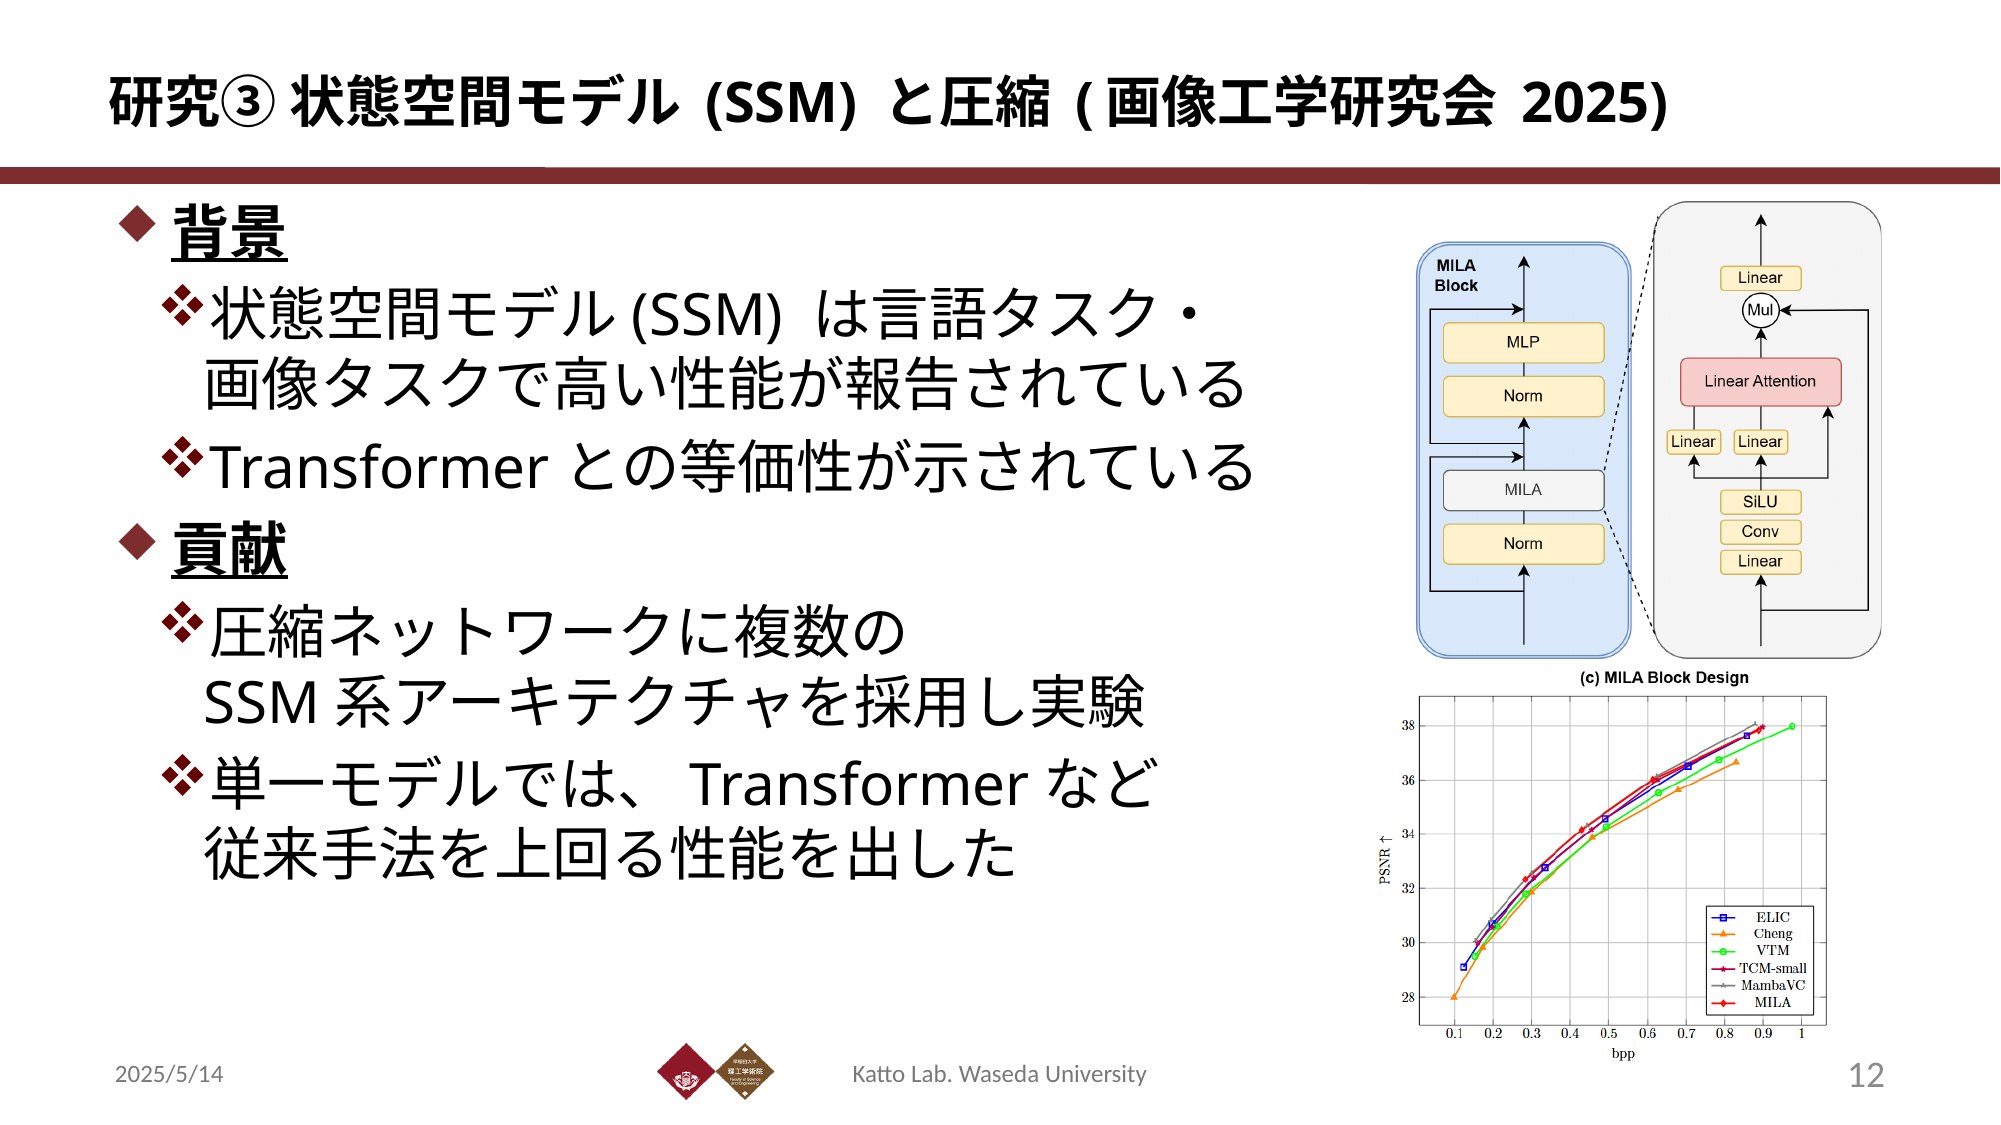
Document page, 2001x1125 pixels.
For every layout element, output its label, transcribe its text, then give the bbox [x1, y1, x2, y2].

picture [654, 1042, 683, 1101]
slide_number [99, 1042, 567, 1103]
footer Katto Lab. Waseda University [683, 1042, 1317, 1103]
picture [1365, 201, 1882, 1073]
slide_number 12 [1433, 1042, 1900, 1103]
list 背景 状態空間モデル(SSM) は言語タスク・ 画像タスクで高い性能が報告されている Transformerとの等価性が示されている 貢献 圧縮ネットワークに複数の SSM系アーキテクチャを採用し実験 単一モデルでは、Transformerなど 従来手法を上回る性能を出した [99, 187, 1901, 1006]
title 研究③ 状態空間モデル (SSM) と圧縮 (画像工学研究会 2025) [93, 35, 1907, 164]
